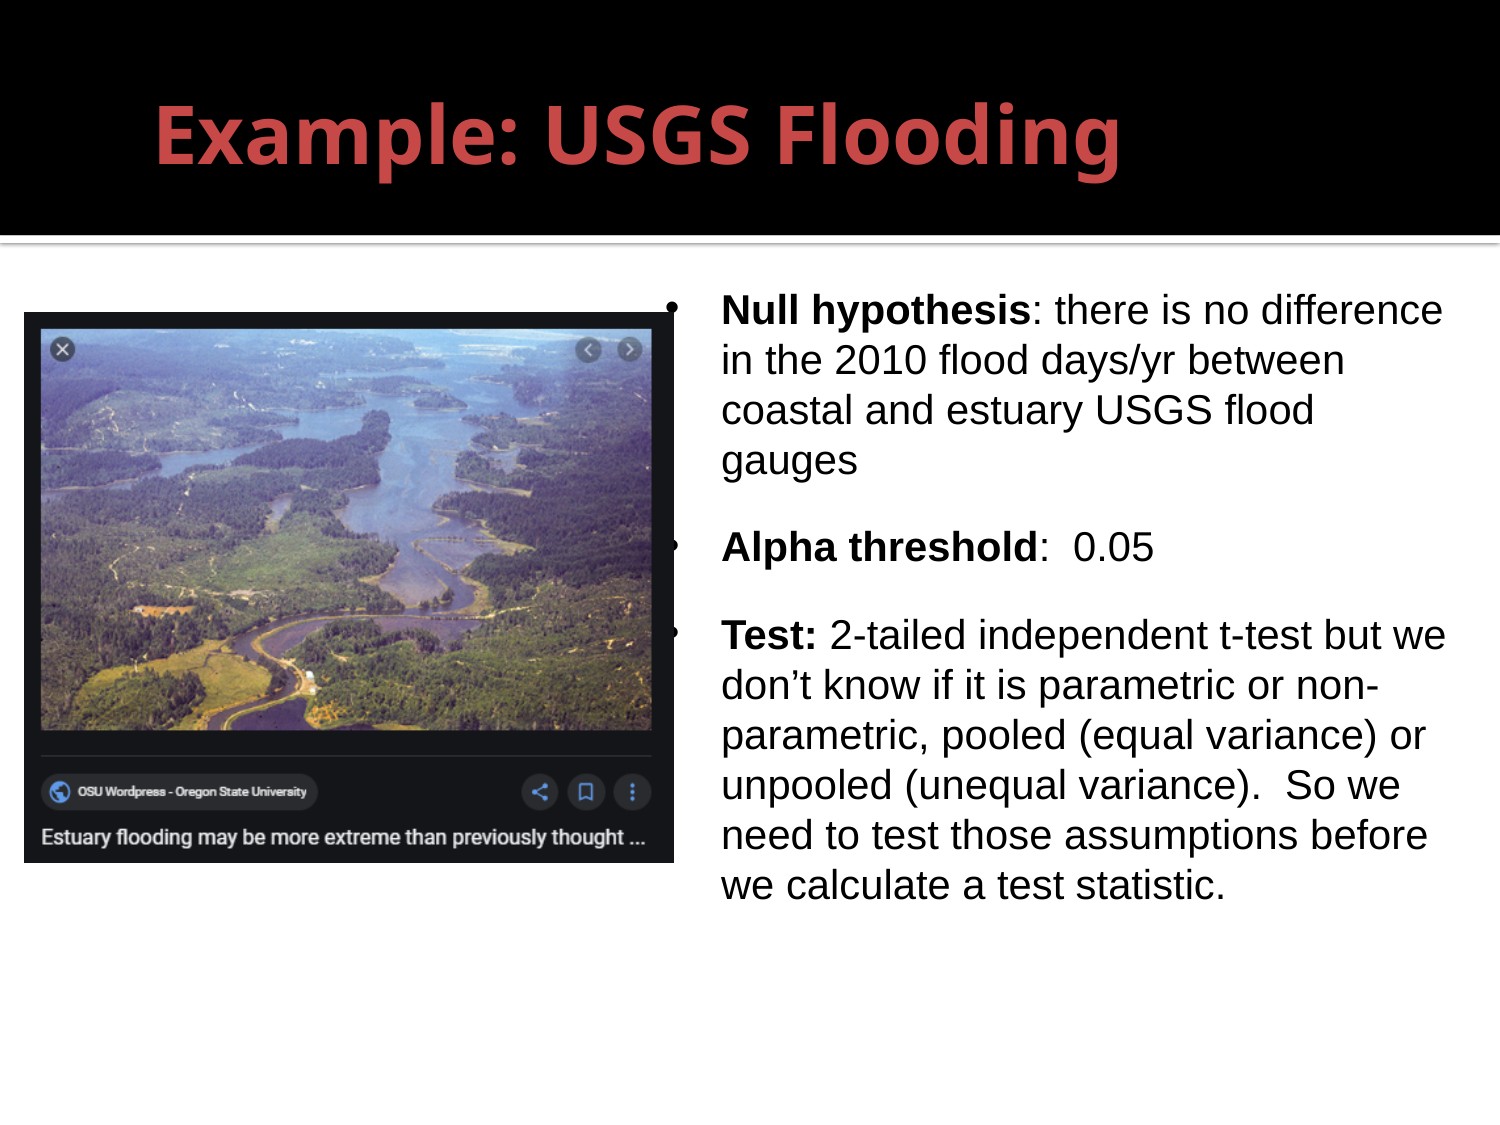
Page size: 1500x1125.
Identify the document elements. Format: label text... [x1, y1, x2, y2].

title Example: USGS Flooding [137, 15, 1375, 248]
picture [24, 312, 674, 863]
text_box Null hypothesis: there is no difference in the 2010 flood days/yr between coastal and estuary USGS flood gauges Alpha threshold: 0.05 Test: 2-tailed independent t-test but we don’t know if it is parametric or non-parametric, pooled (equal variance) or unpooled (unequal variance). So we need to test those assumptions before we calculate a test statistic. [649, 275, 1463, 1103]
